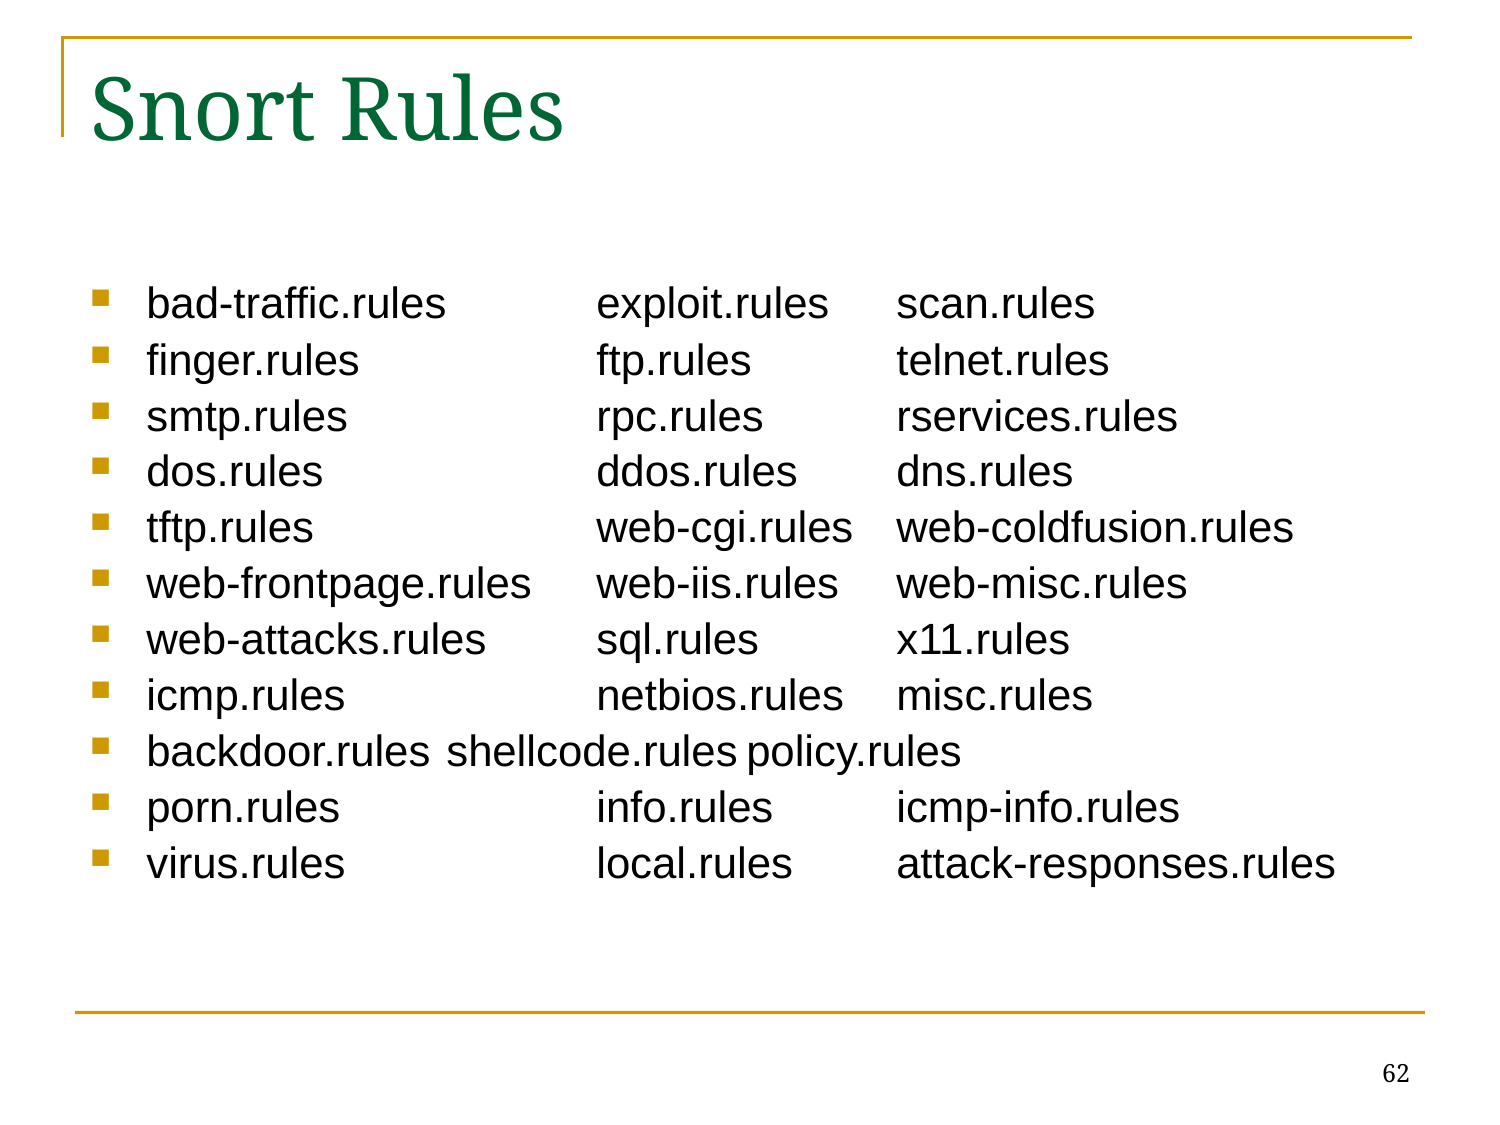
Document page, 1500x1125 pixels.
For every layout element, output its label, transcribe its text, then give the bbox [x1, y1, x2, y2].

list bad-traffic.rules exploit.rules scan.rules finger.rules ftp.rules telnet.rules smtp.rules rpc.rules rservices.rules dos.rules ddos.rules dns.rules tftp.rules web-cgi.rules web-coldfusion.rules web-frontpage.rules web-iis.rules web-misc.rules web-attacks.rules sql.rules x11.rules icmp.rules netbios.rules misc.rules backdoor.rules shellcode.rules policy.rules porn.rules info.rules icmp-info.rules virus.rules local.rules attack-responses.rules [75, 212, 1425, 956]
slide_number 62 [1074, 1023, 1426, 1100]
title Snort Rules [75, 45, 1425, 212]
